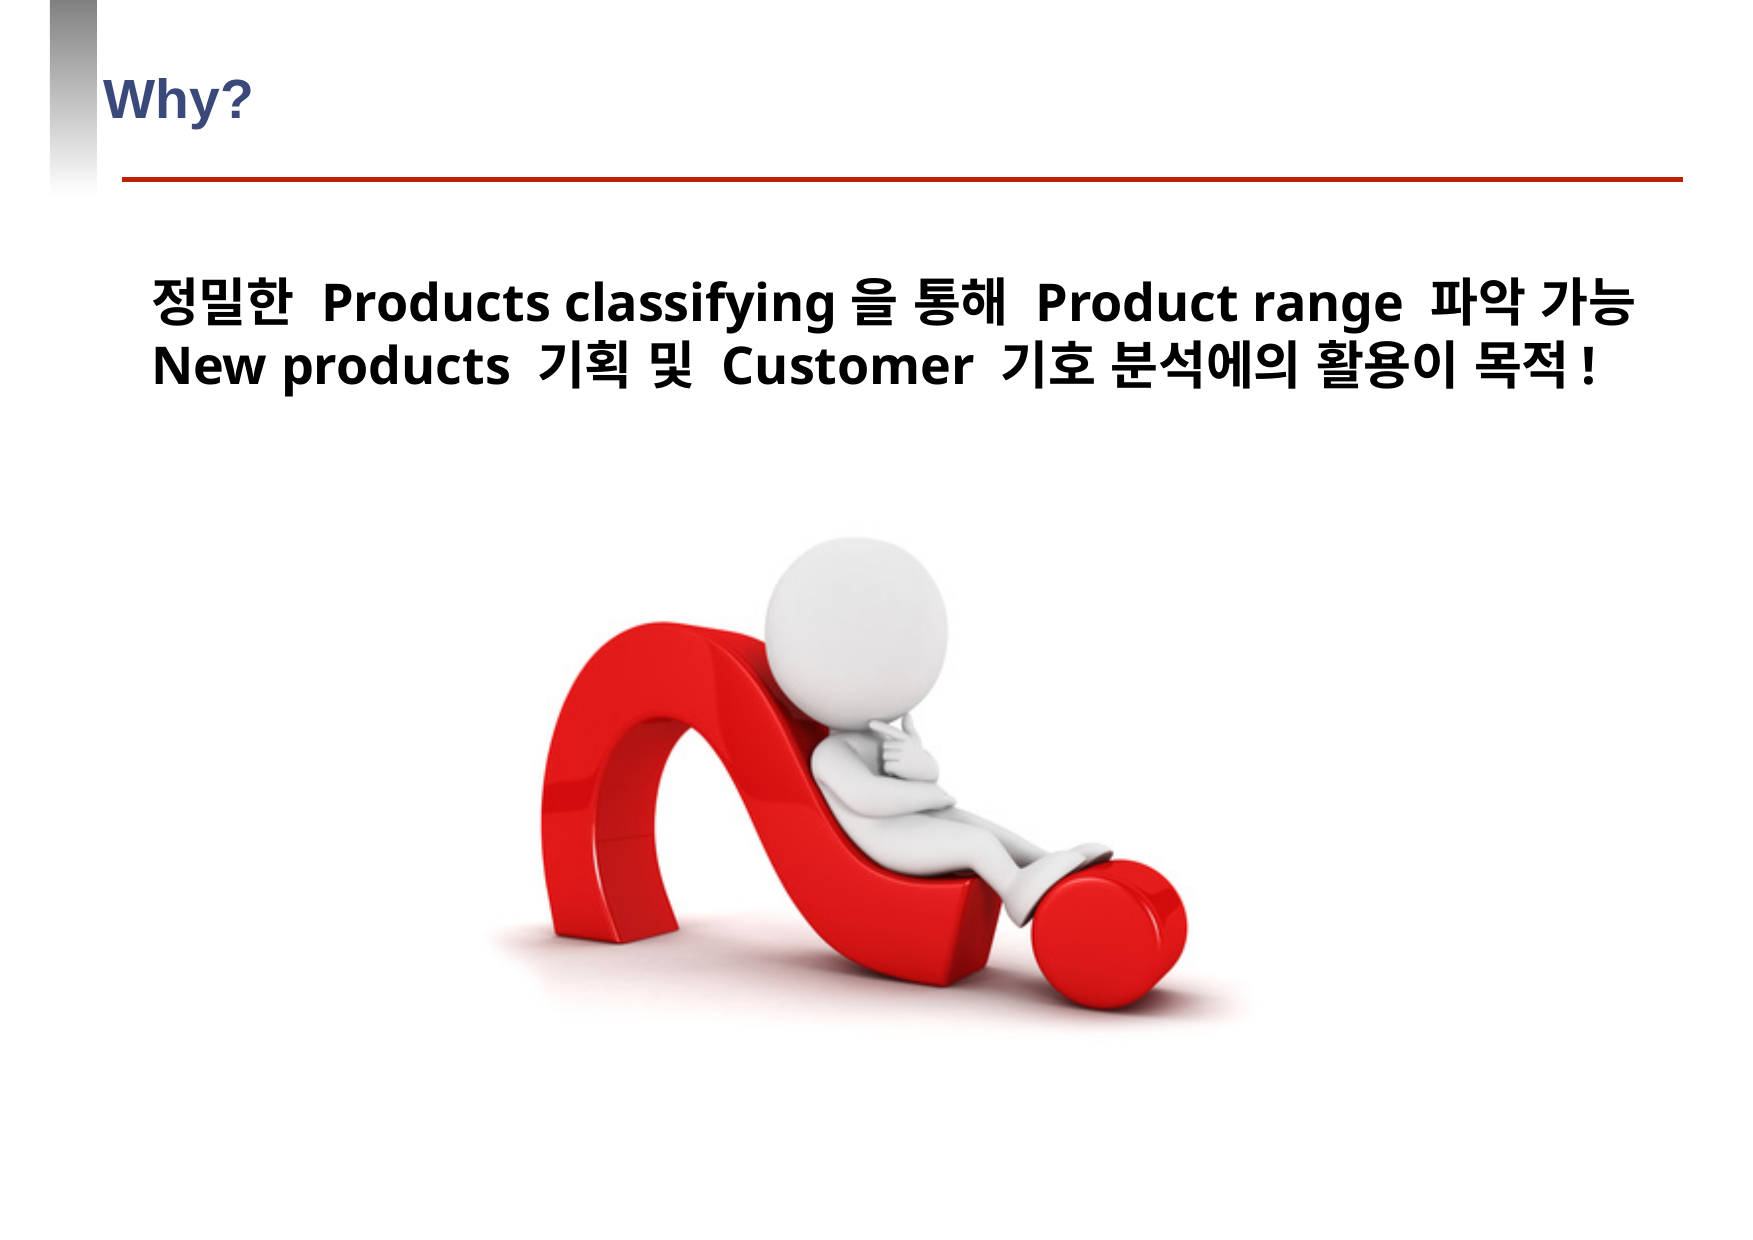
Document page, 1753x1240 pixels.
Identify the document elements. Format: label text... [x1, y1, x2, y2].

picture [450, 507, 1298, 1063]
title Why? [103, 63, 1649, 163]
list 정밀한 Products classifying을 통해 Product range 파악 가능 New products 기획 및 Customer 기호 분석에의 활용이 목적! [151, 269, 1641, 649]
picture [49, 0, 97, 243]
